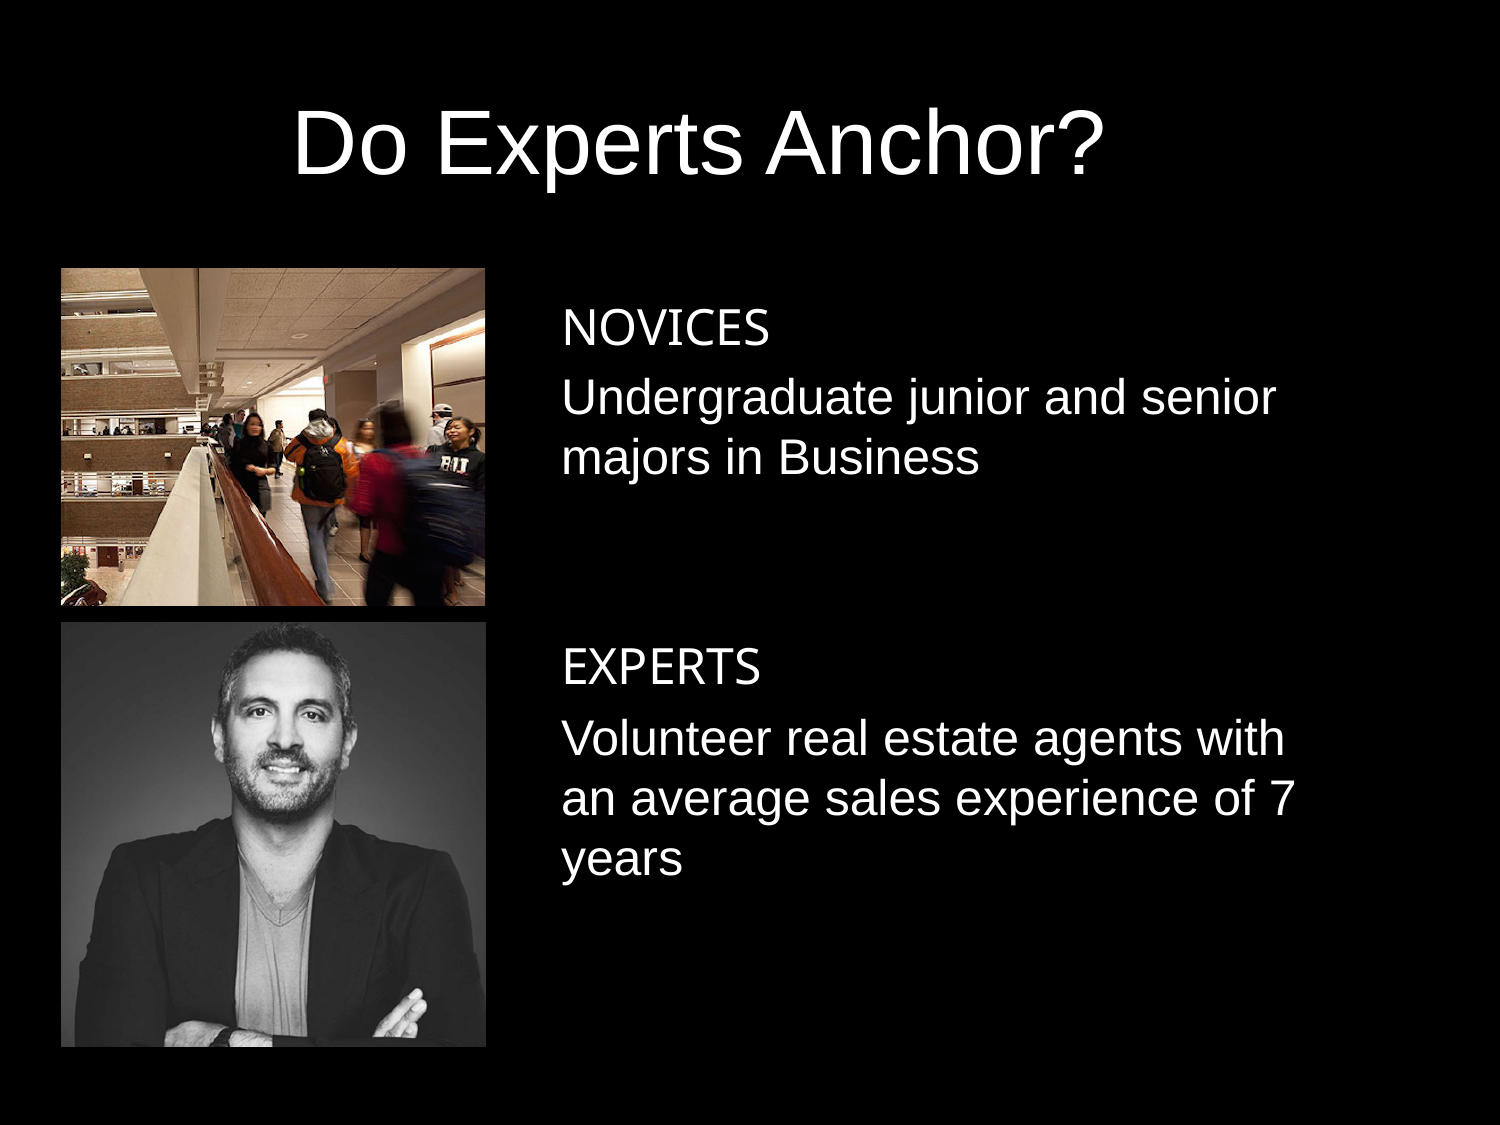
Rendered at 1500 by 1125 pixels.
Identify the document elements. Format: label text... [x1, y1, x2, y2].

picture [60, 622, 486, 1047]
title Do Experts Anchor? [74, 24, 1326, 251]
picture [60, 268, 486, 606]
list NOVICES Undergraduate junior and senior majors in Business EXPERTS Volunteer real estate agents with an average sales experience of 7 years [545, 287, 1326, 1006]
